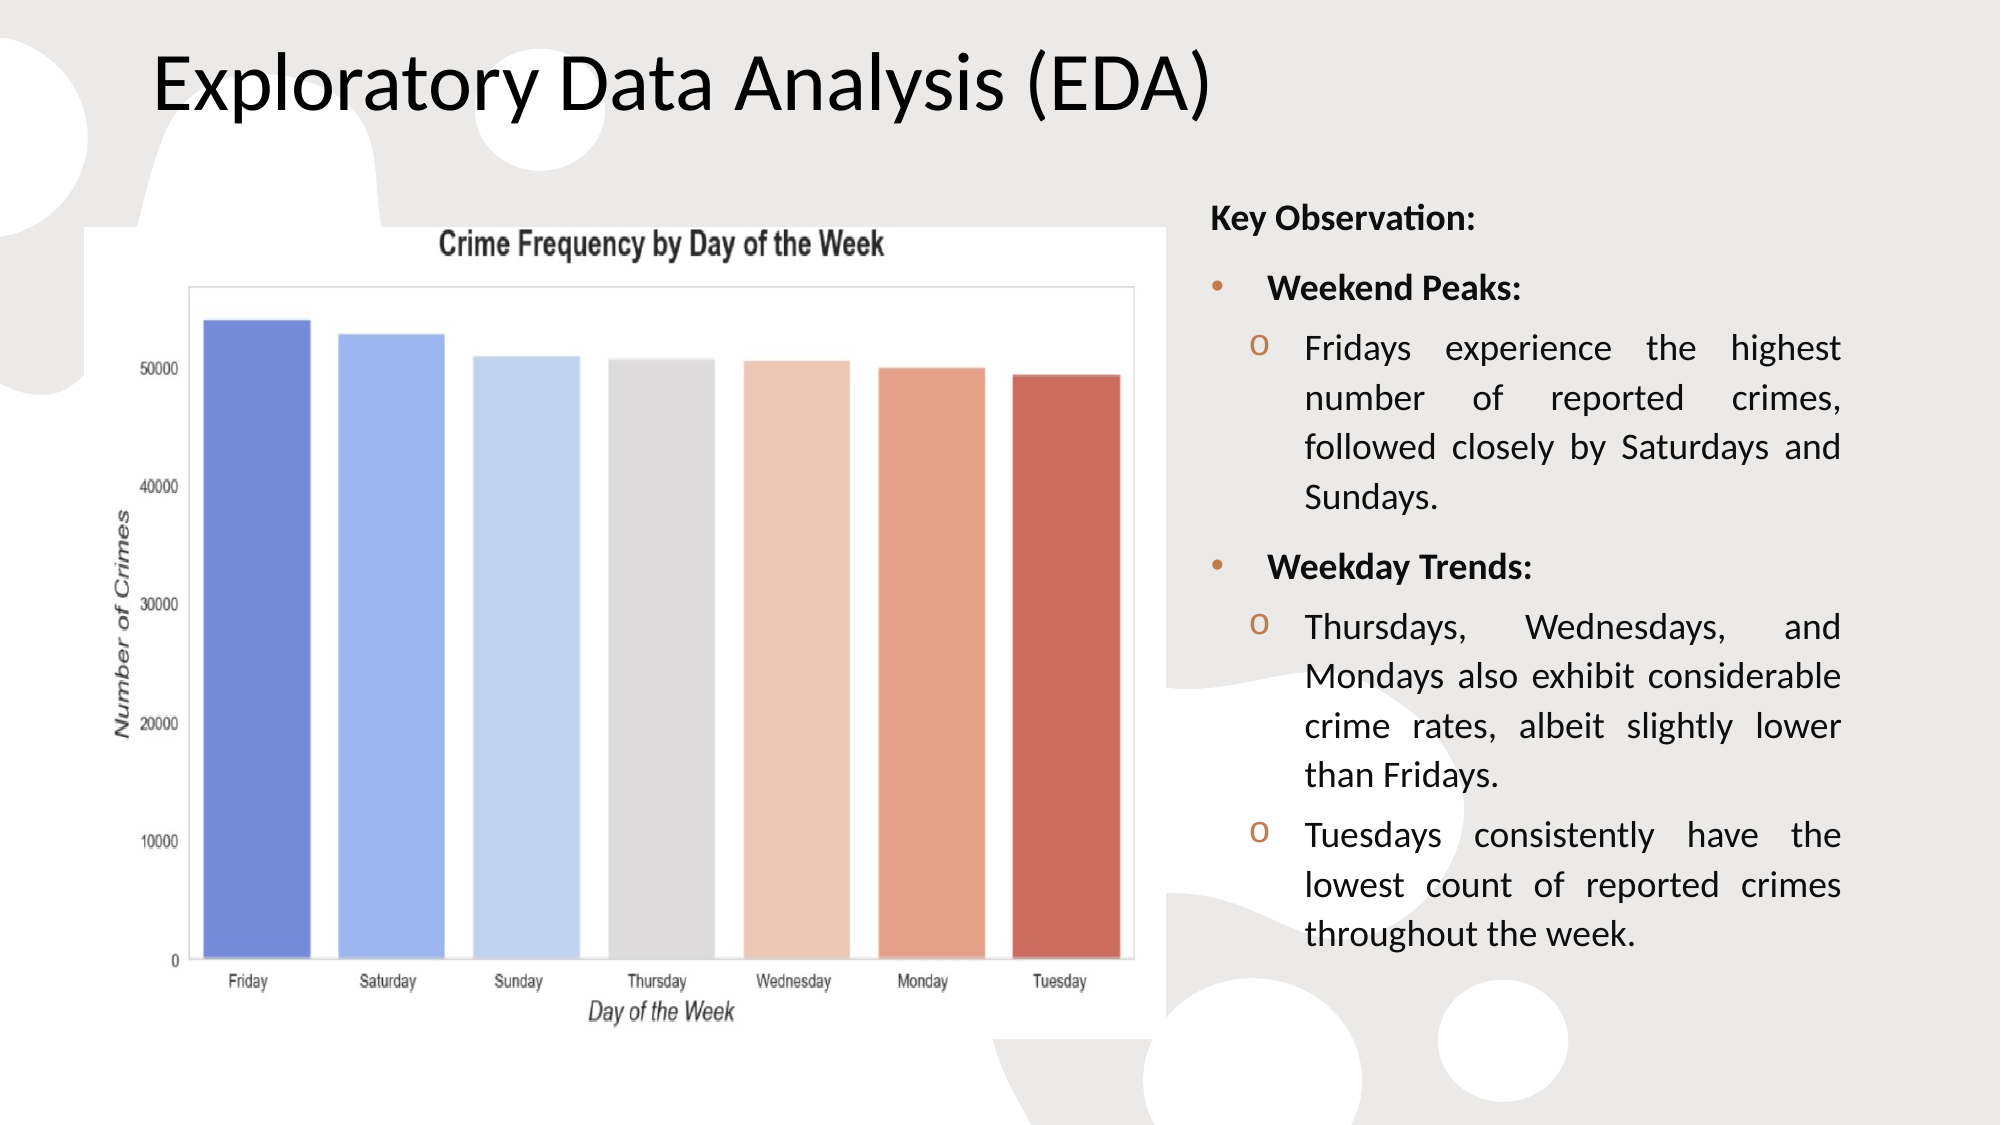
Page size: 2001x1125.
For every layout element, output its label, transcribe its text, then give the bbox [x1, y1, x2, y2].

list Key Observation: Weekend Peaks: Fridays experience the highest number of reported crimes, followed closely by Saturdays and Sundays. Weekday Trends: Thursdays, Wednesdays, and Mondays also exhibit considerable crime rates, albeit slightly lower than Fridays. Tuesdays consistently have the lowest count of reported crimes throughout the week. [1195, 181, 1858, 1016]
picture [84, 227, 1166, 1039]
title Exploratory Data Analysis (EDA) [137, 0, 1938, 136]
